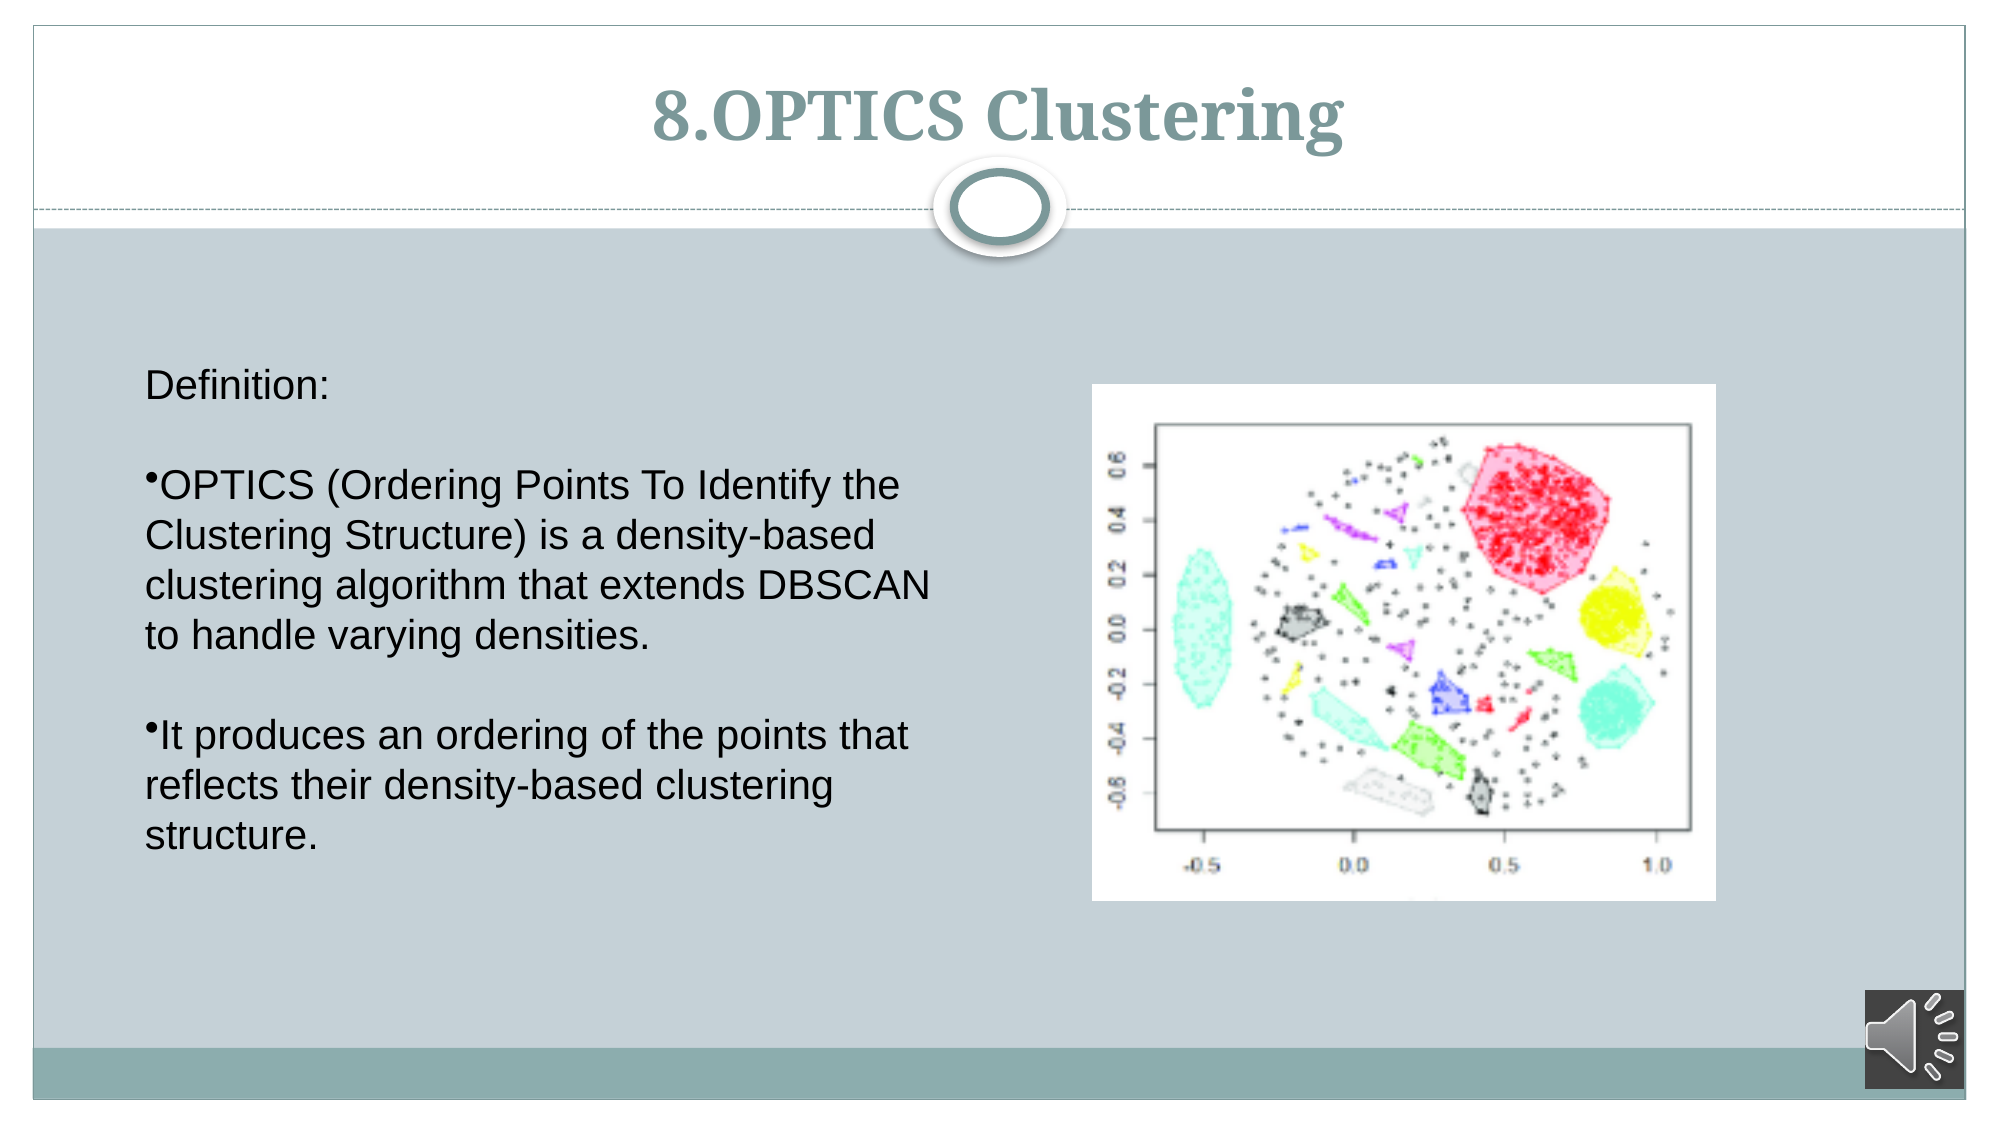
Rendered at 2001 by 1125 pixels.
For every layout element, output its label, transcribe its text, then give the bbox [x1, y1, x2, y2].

picture [1092, 383, 1716, 902]
title 8.OPTICS Clustering [66, 37, 1933, 162]
picture [1864, 989, 1965, 1090]
list Definition: OPTICS (Ordering Points To Identify the Clustering Structure) is a density-based clustering algorithm that extends DBSCAN to handle varying densities. It produces an ordering of the points that reflects their density-based clustering structure. [129, 281, 962, 935]
